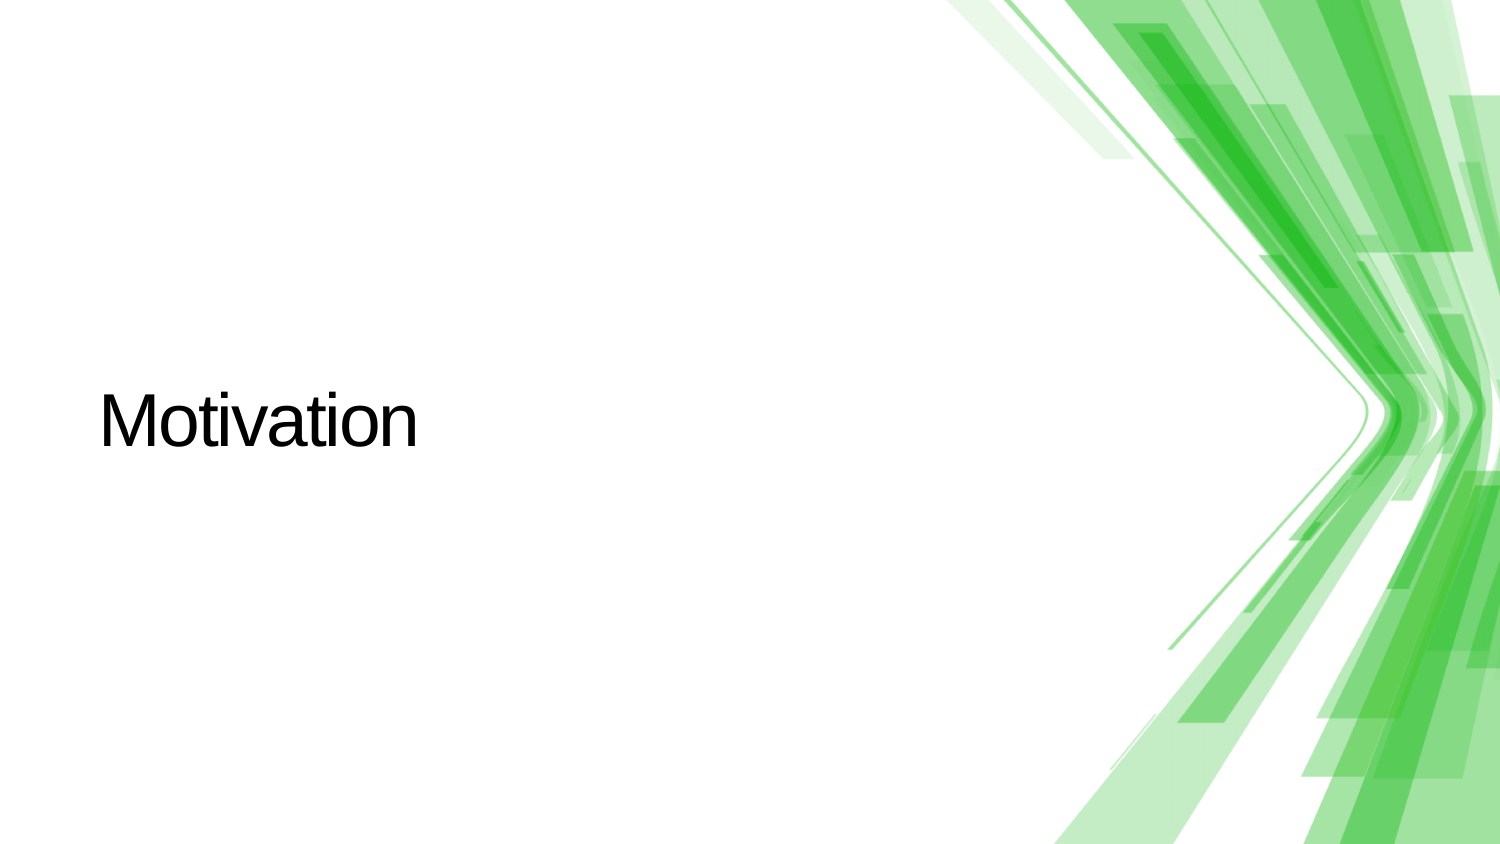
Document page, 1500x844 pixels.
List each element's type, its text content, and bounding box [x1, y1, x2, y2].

title Motivation [98, 246, 1046, 599]
picture [945, 0, 1500, 844]
